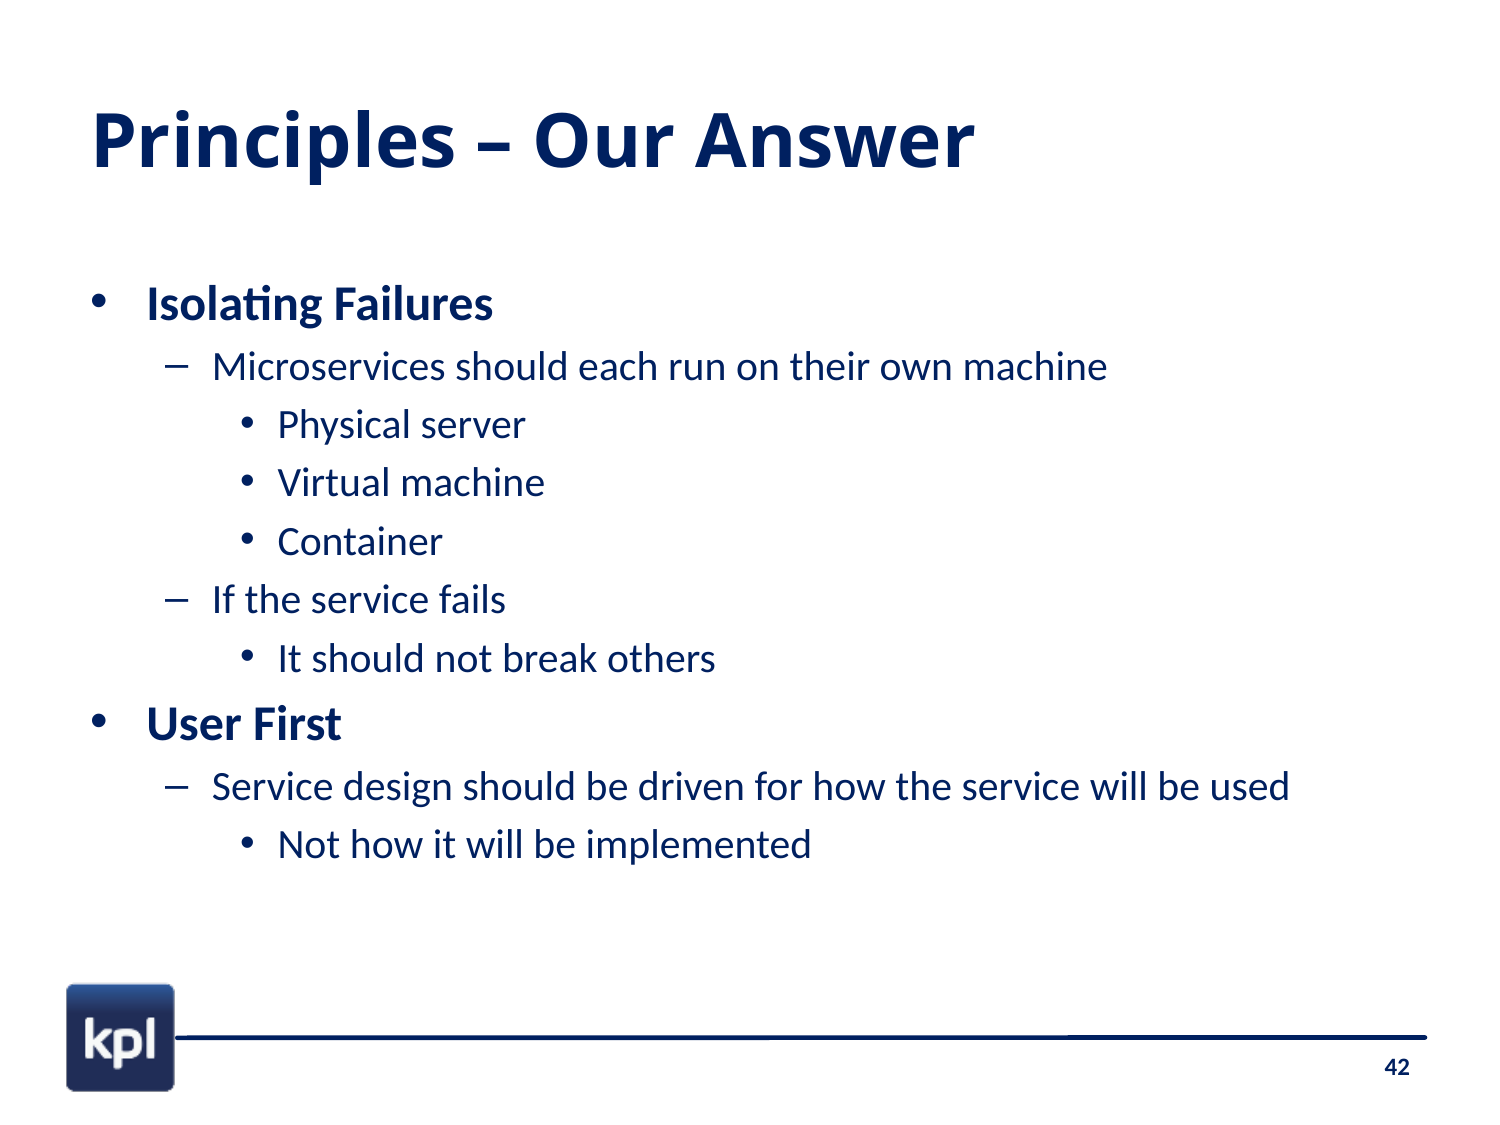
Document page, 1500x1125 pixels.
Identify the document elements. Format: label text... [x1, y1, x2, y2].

slide_number 42 [987, 1042, 1425, 1103]
picture [62, 980, 178, 1095]
title Principles – Our Answer [75, 43, 1436, 233]
list Isolating Failures Microservices should each run on their own machine Physical server Virtual machine Container If the service fails It should not break others User First Service design should be driven for how the service will be used Not how it will be implemented [75, 262, 1425, 1013]
